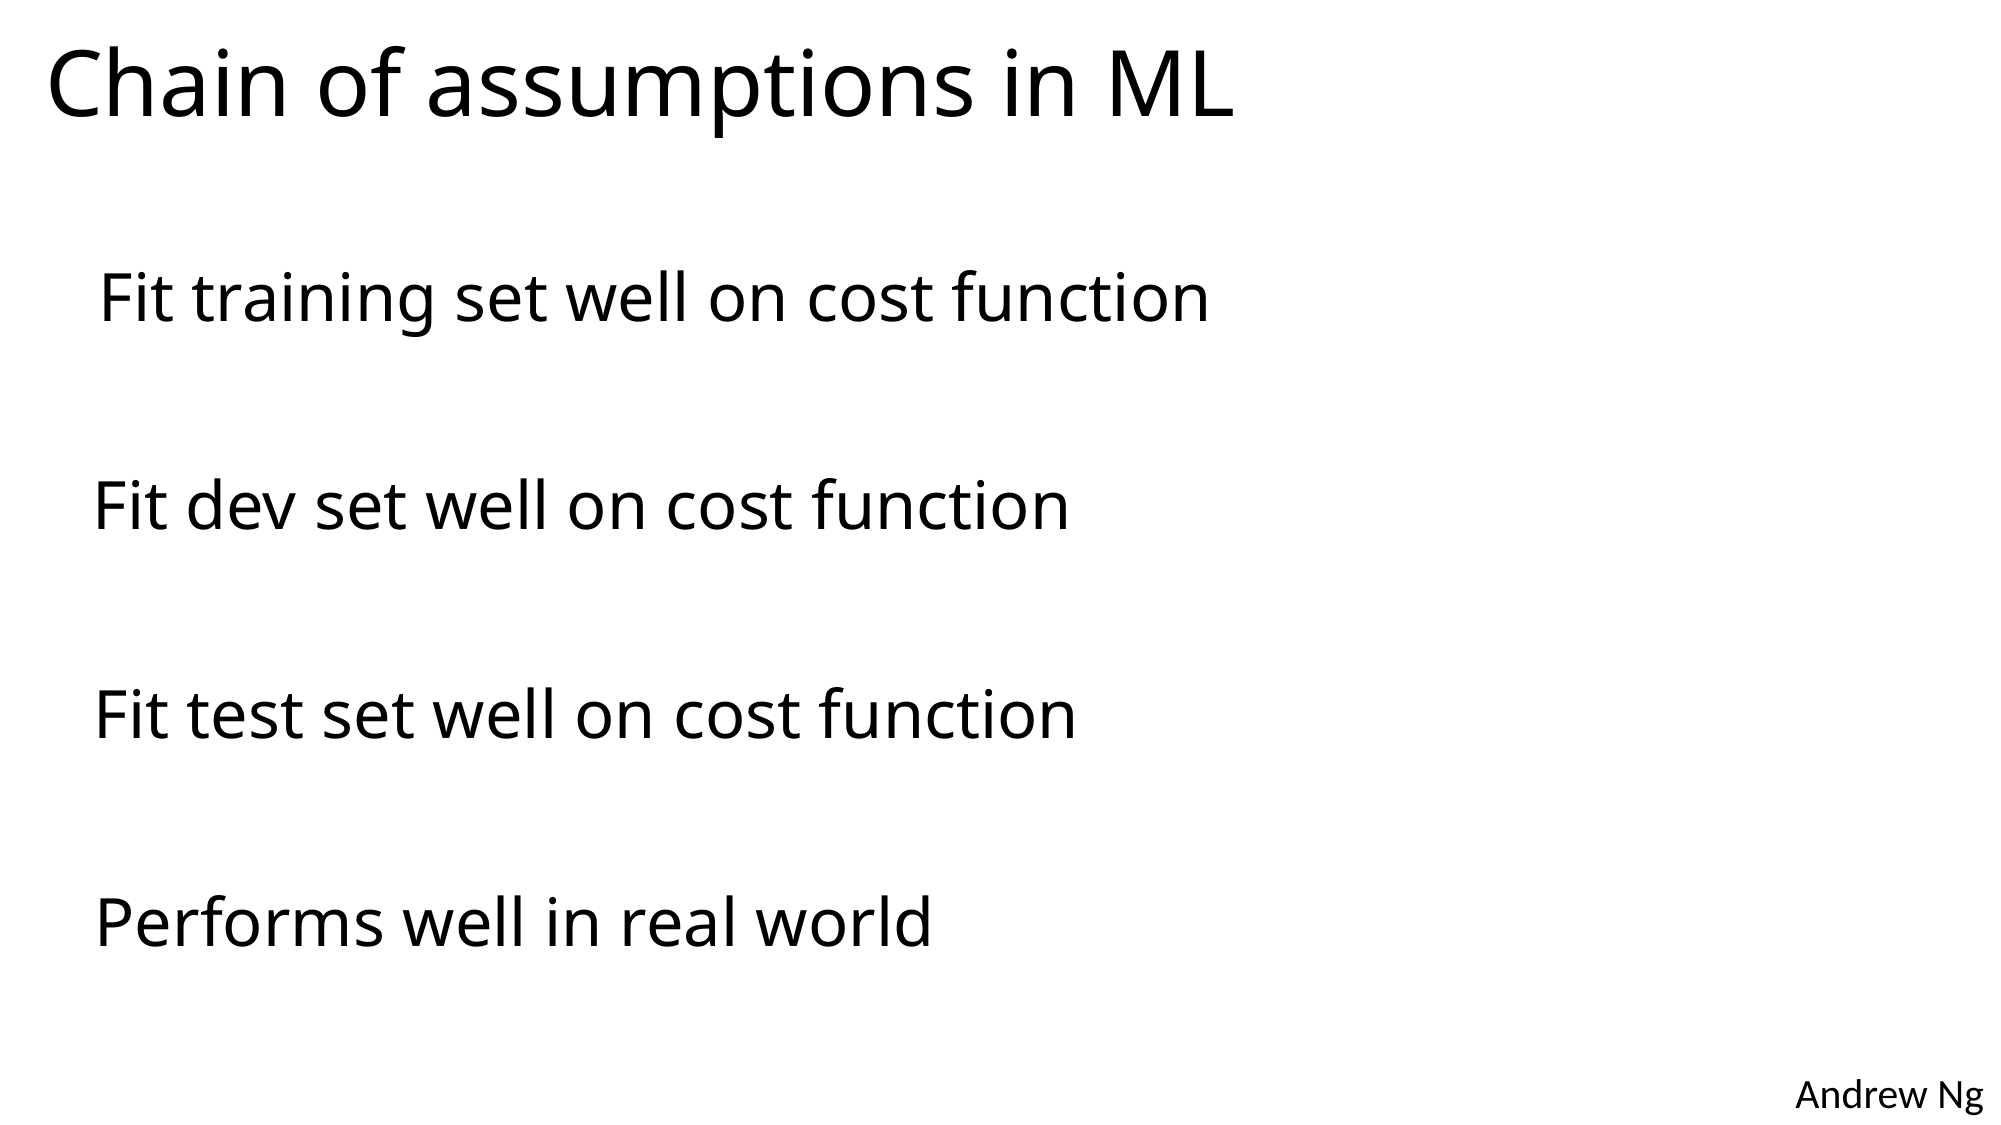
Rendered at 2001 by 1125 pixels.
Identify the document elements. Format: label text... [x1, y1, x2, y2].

text_box Performs well in real world [79, 872, 951, 968]
text_box Fit training set well on cost function [83, 247, 1228, 343]
text_box Fit test set well on cost function [79, 664, 1096, 759]
title Chain of assumptions in ML [30, 29, 1755, 248]
text_box Fit dev set well on cost function [78, 455, 1088, 551]
